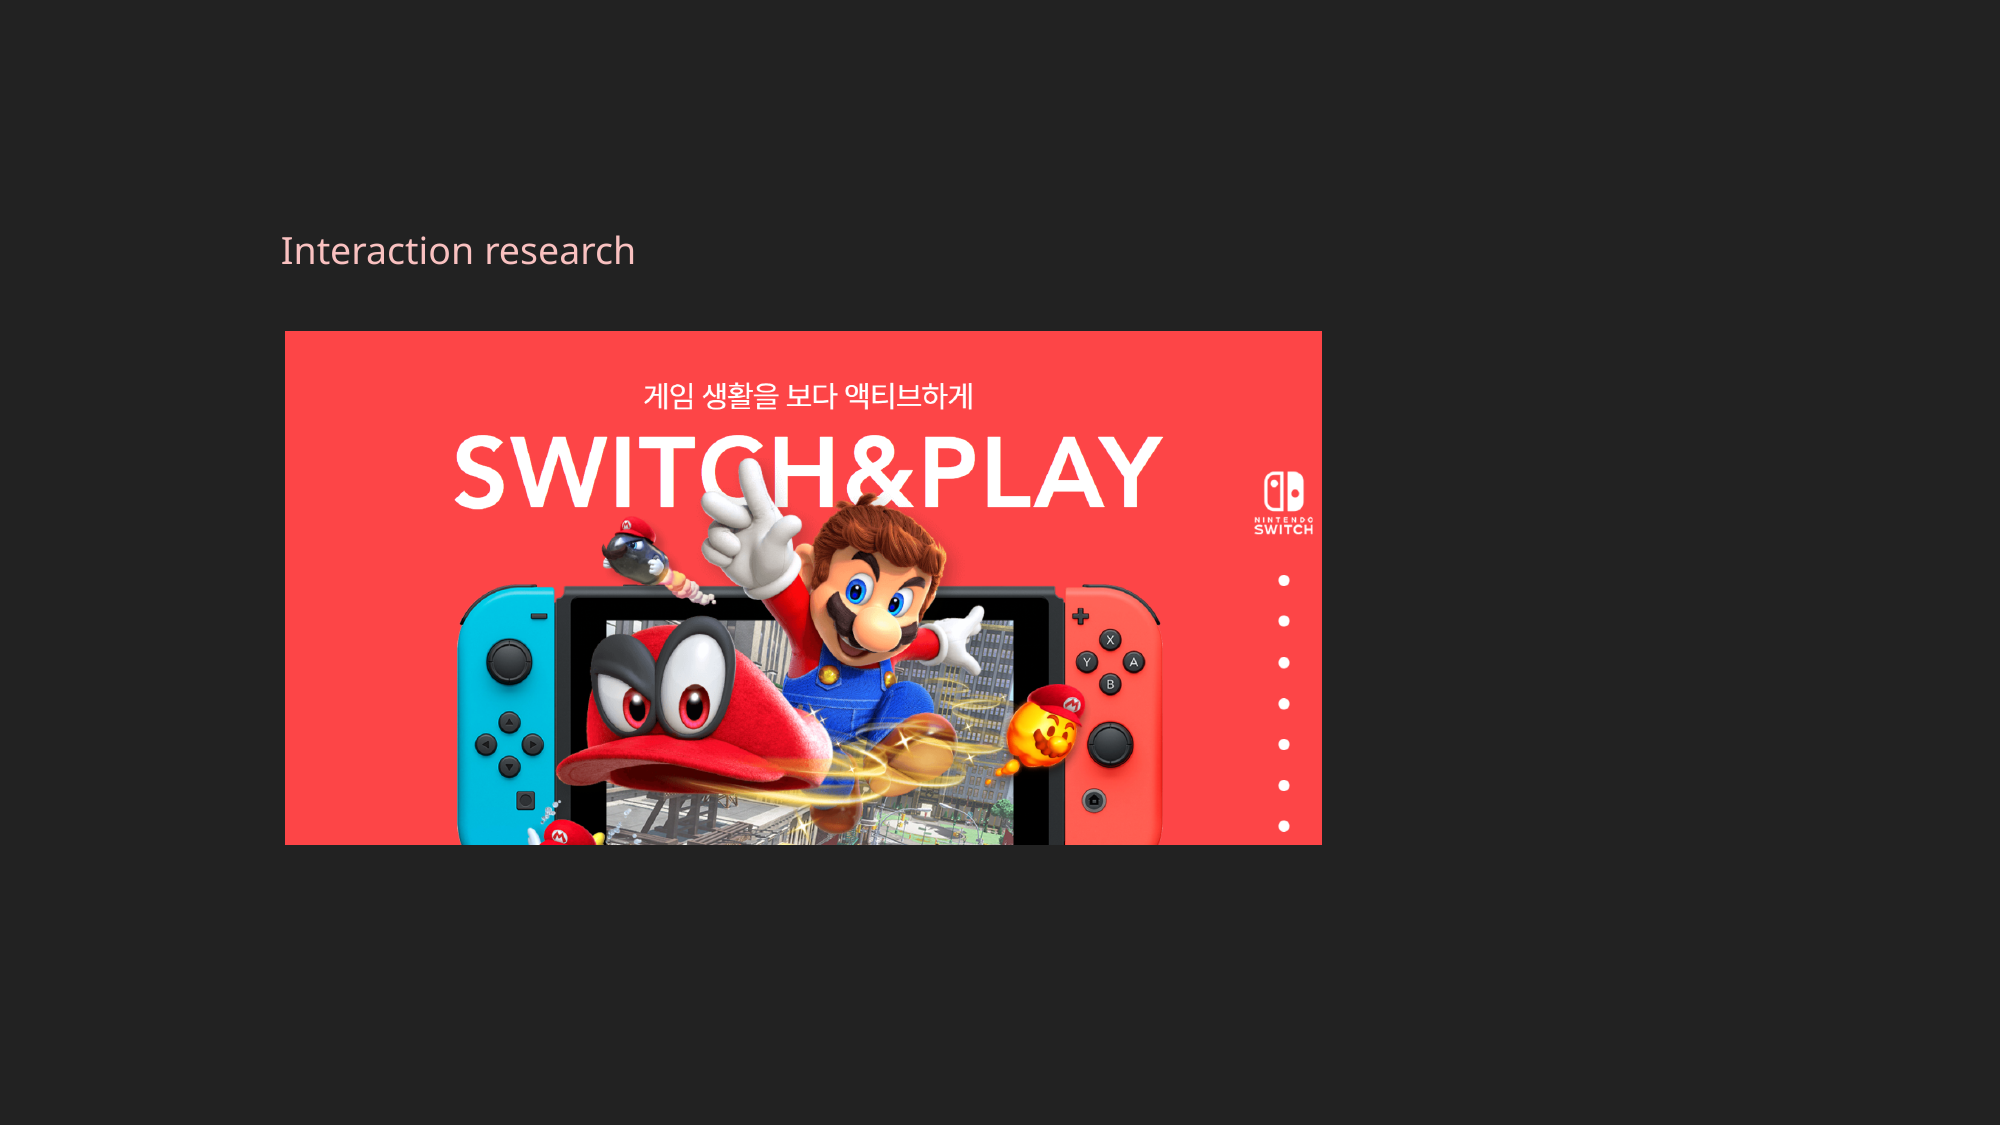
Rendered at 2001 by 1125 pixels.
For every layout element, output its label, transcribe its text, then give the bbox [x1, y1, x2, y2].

picture [285, 331, 1322, 845]
text_box Interaction research [266, 220, 652, 280]
